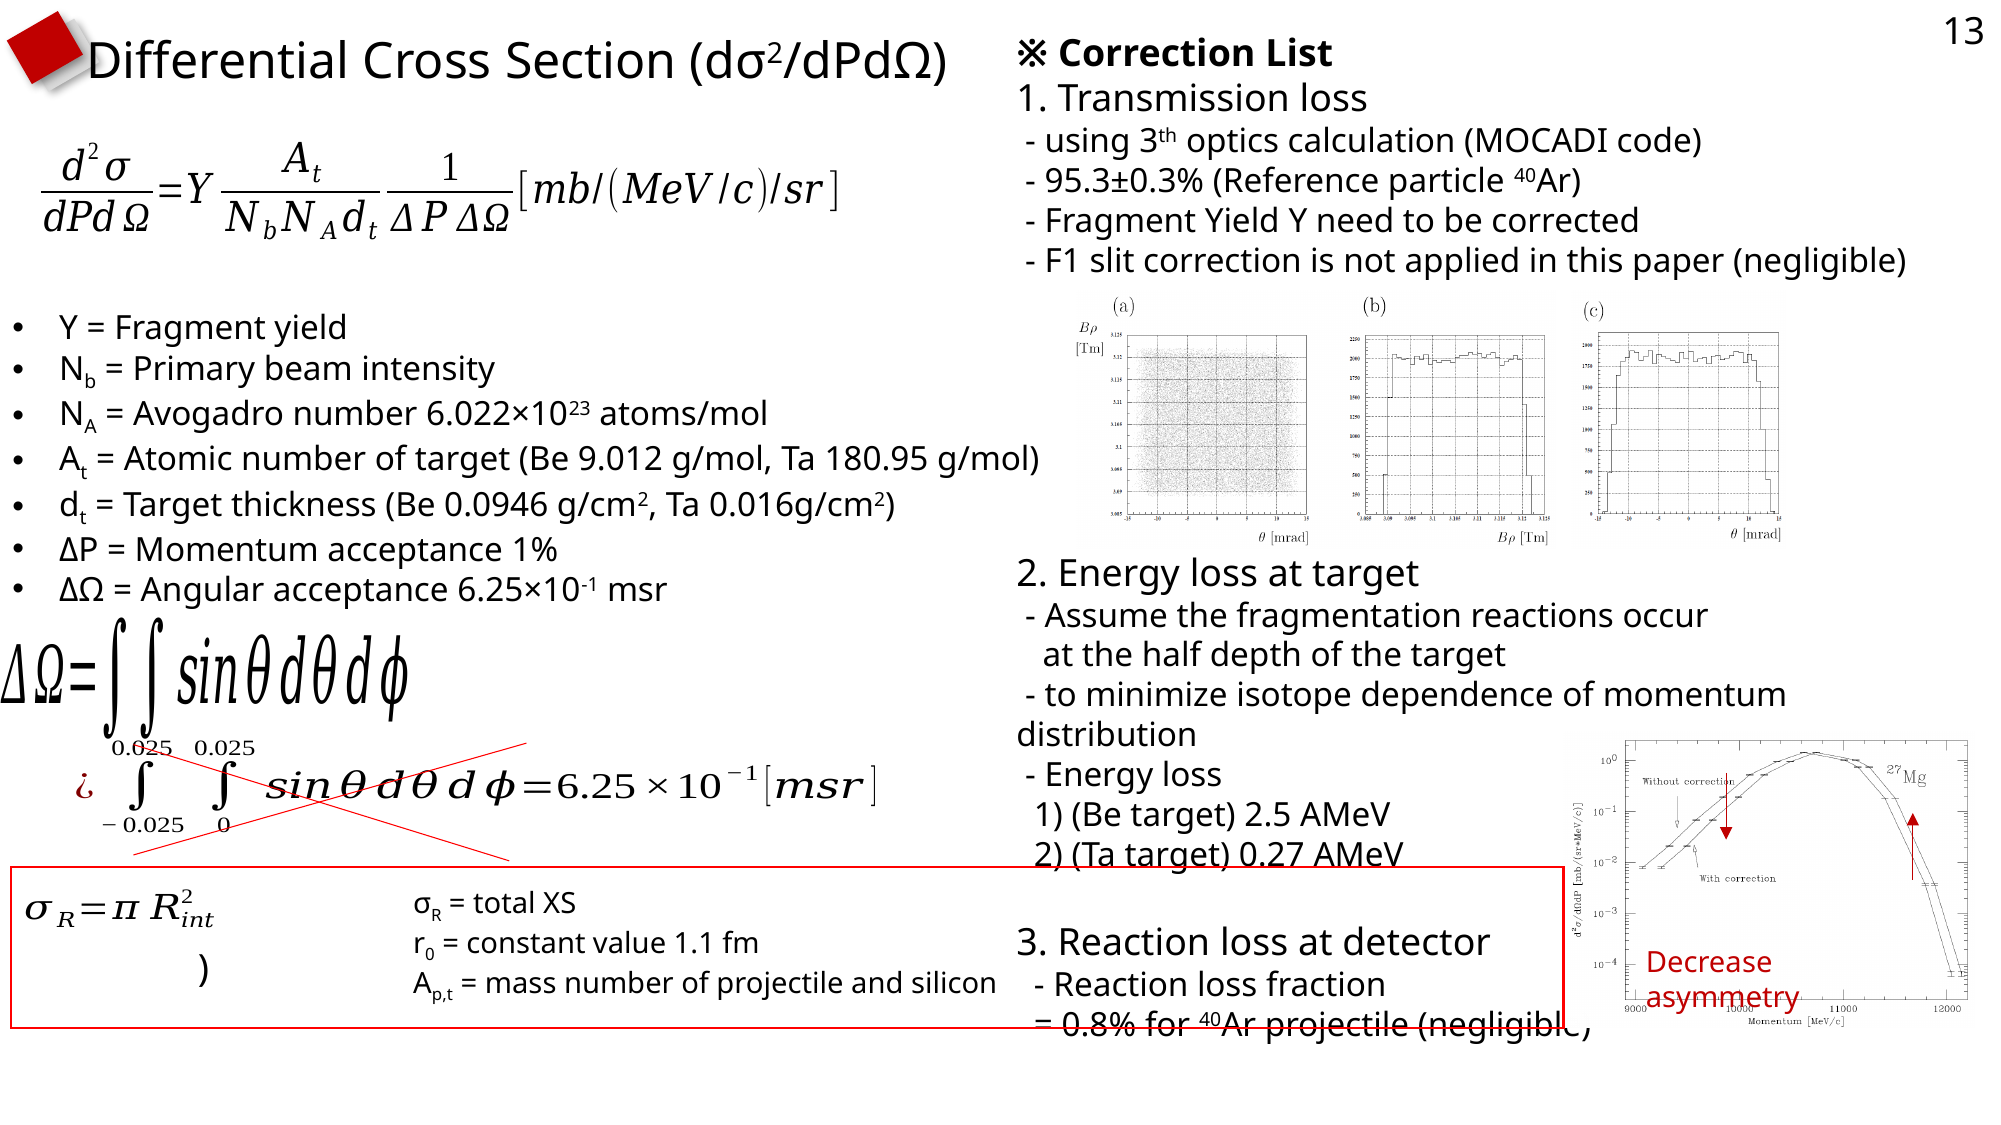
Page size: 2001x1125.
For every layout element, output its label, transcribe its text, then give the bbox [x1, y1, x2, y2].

text_box [10, 866, 1565, 1029]
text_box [133, 744, 510, 861]
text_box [133, 743, 527, 855]
text_box Y = Fragment yield Nb = Primary beam intensity NA = Avogadro number 6.022×1023 atoms/mol At = Atomic number of target (Be 9.012 g/mol, Ta 180.95 g/mol) dt = Target thickness (Be 0.0946 g/cm2, Ta 0.016g/cm2) ΔP = Momentum acceptance 1% ΔΩ = Angular acceptance 6.25×10-1 msr [12, 306, 1001, 609]
text_box ※ Correction List 1. Transmission loss - using 3th optics calculation (MOCADI code) - 95.3±0.3% (Reference particle 40Ar) - Fragment Yield Y need to be corrected - F1 slit correction is not applied in this paper (negligible) 2. Energy loss at target - Assume the fragmentation reactions occur at the half depth of the target - to minimize isotope dependence of momentum distribution - Energy loss 1) (Be target) 2.5 AMeV 2) (Ta target) 0.27 AMeV 3. Reaction loss at detector - Reaction loss fraction = 0.8% for 40Ar projectile (negligible) [1001, 1028, 1954, 1091]
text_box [1563, 731, 1975, 1028]
slide_number 13 [1550, 0, 2000, 60]
text_box ※ Correction List 1. Transmission loss - using 3th optics calculation (MOCADI code) - 95.3±0.3% (Reference particle 40Ar) - Fragment Yield Y need to be corrected - F1 slit correction is not applied in this paper (negligible) 2. Energy loss at target - Assume the fragmentation reactions occur at the half depth of the target - to minimize isotope dependence of momentum distribution - Energy loss 1) (Be target) 2.5 AMeV 2) (Ta target) 0.27 AMeV 3. Reaction loss at detector - Reaction loss fraction = 0.8% for 40Ar projectile (negligible) [1001, 21, 1954, 866]
text_box Differential Cross Section (dσ2/dPdΩ) [71, 21, 963, 97]
picture [1571, 290, 1786, 549]
picture [1076, 290, 1556, 549]
